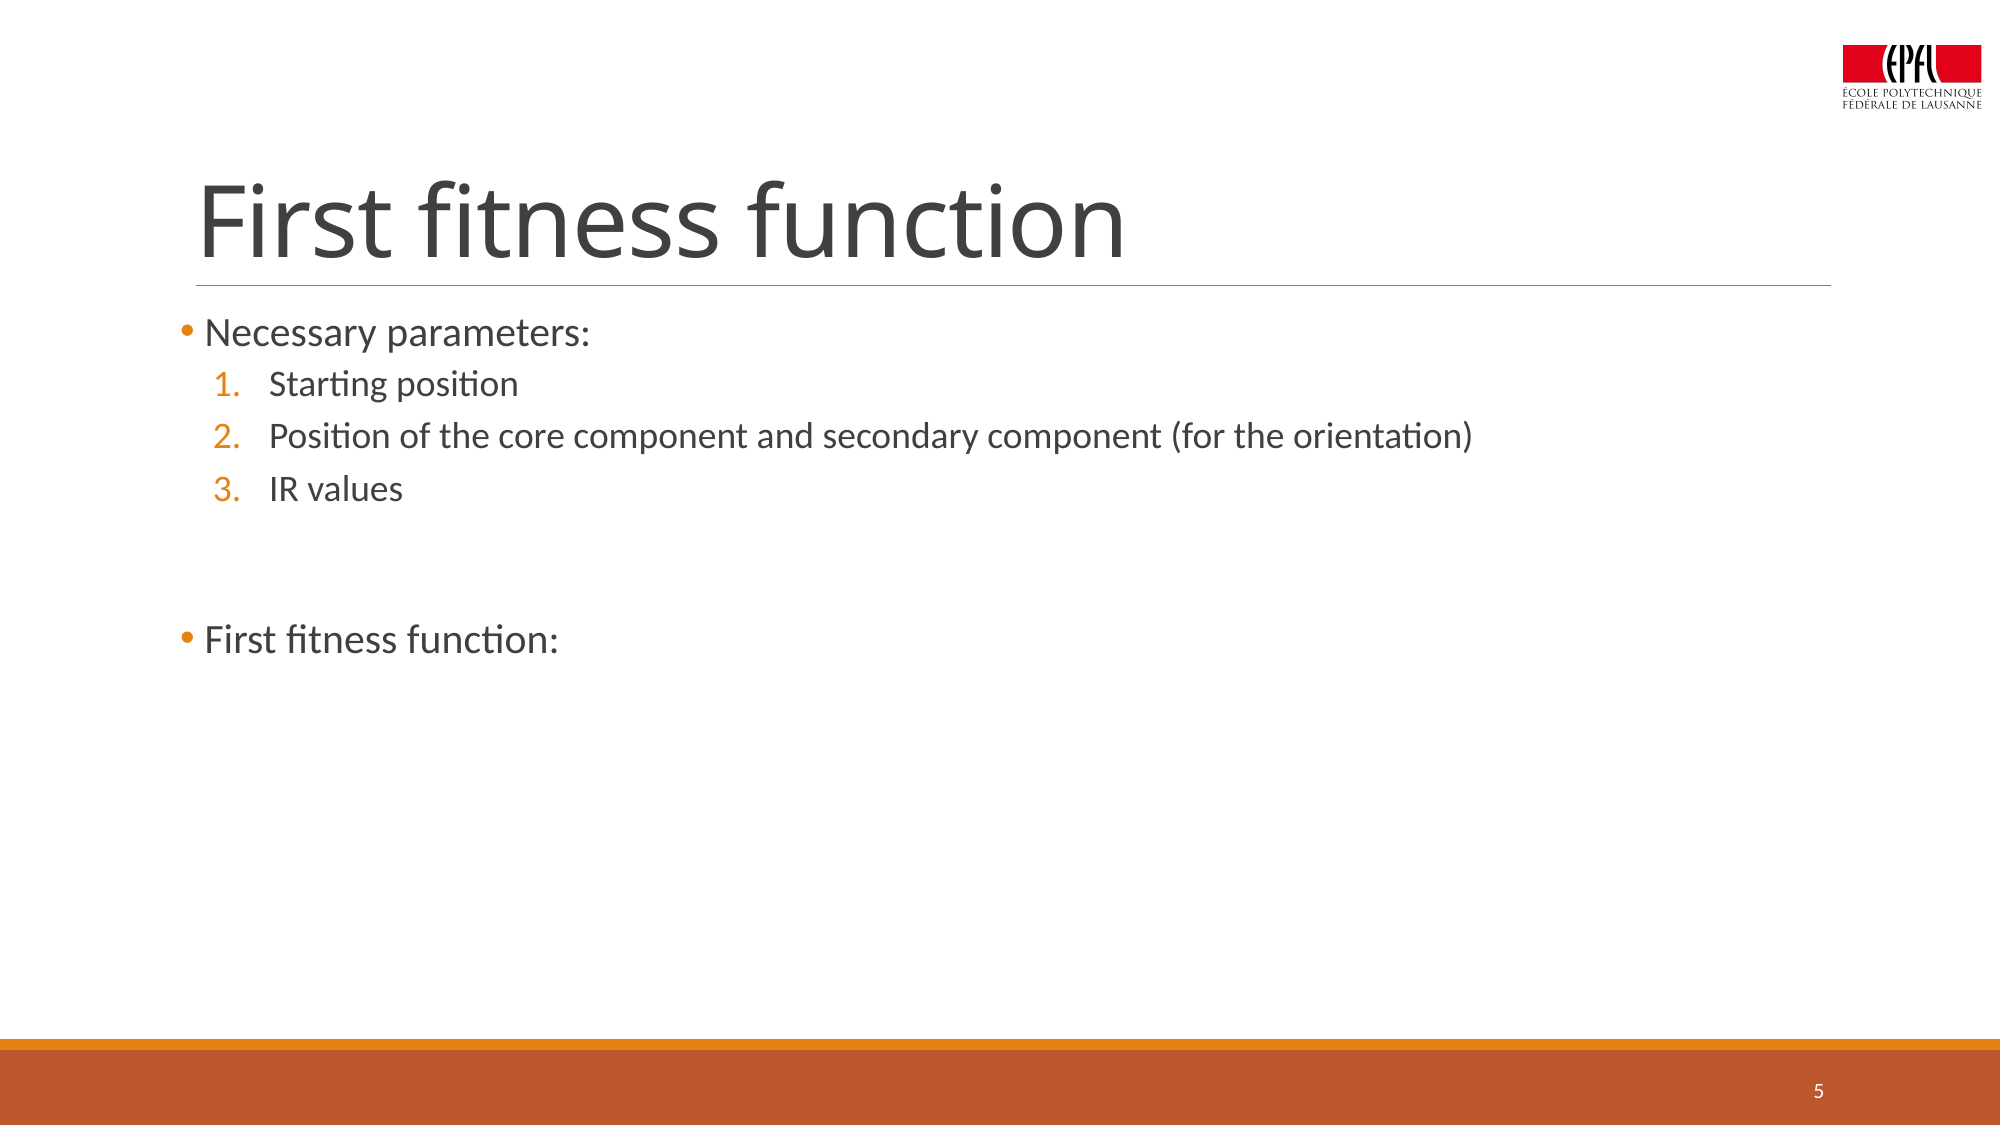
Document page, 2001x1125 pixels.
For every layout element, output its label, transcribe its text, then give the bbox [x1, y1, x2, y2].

picture [1839, 41, 1985, 112]
slide_number 5 [1624, 1059, 1840, 1120]
title First fitness function [180, 47, 1830, 285]
list Necessary parameters: Starting position Position of the core component and secondary component (for the orientation) IR values First fitness function: [180, 302, 1830, 963]
